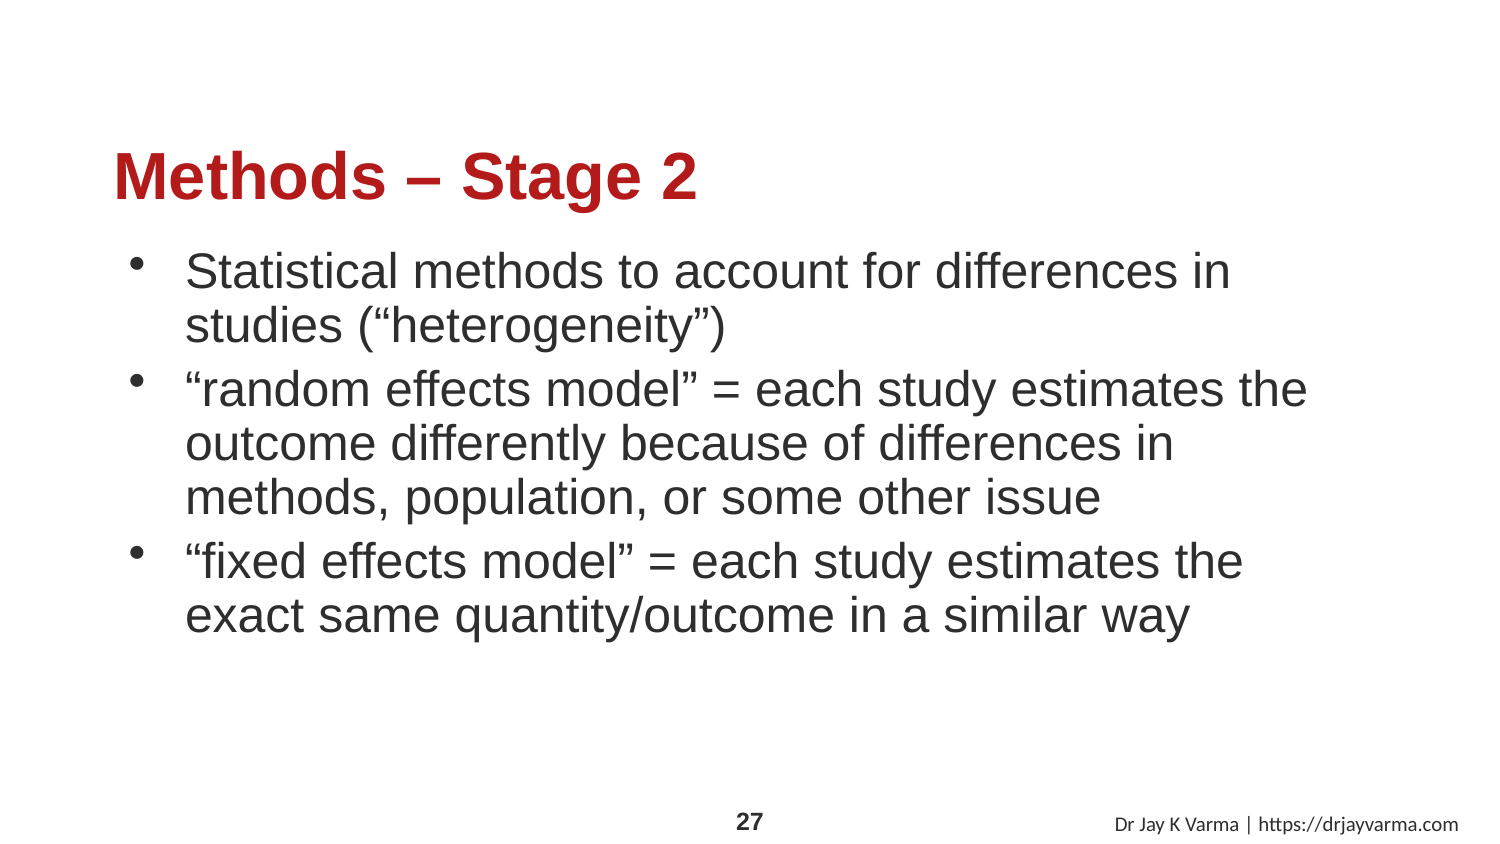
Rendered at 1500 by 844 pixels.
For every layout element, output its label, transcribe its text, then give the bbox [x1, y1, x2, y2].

list Statistical methods to account for differences in studies (“heterogeneity”) “random effects model” = each study estimates the outcome differently because of differences in methods, population, or some other issue “fixed effects model” = each study estimates the exact same quantity/outcome in a similar way [113, 237, 1369, 618]
title Methods – Stage 2 [113, 141, 1398, 231]
text_box Dr Jay K Varma | https://drjayvarma.com [1100, 803, 1500, 844]
